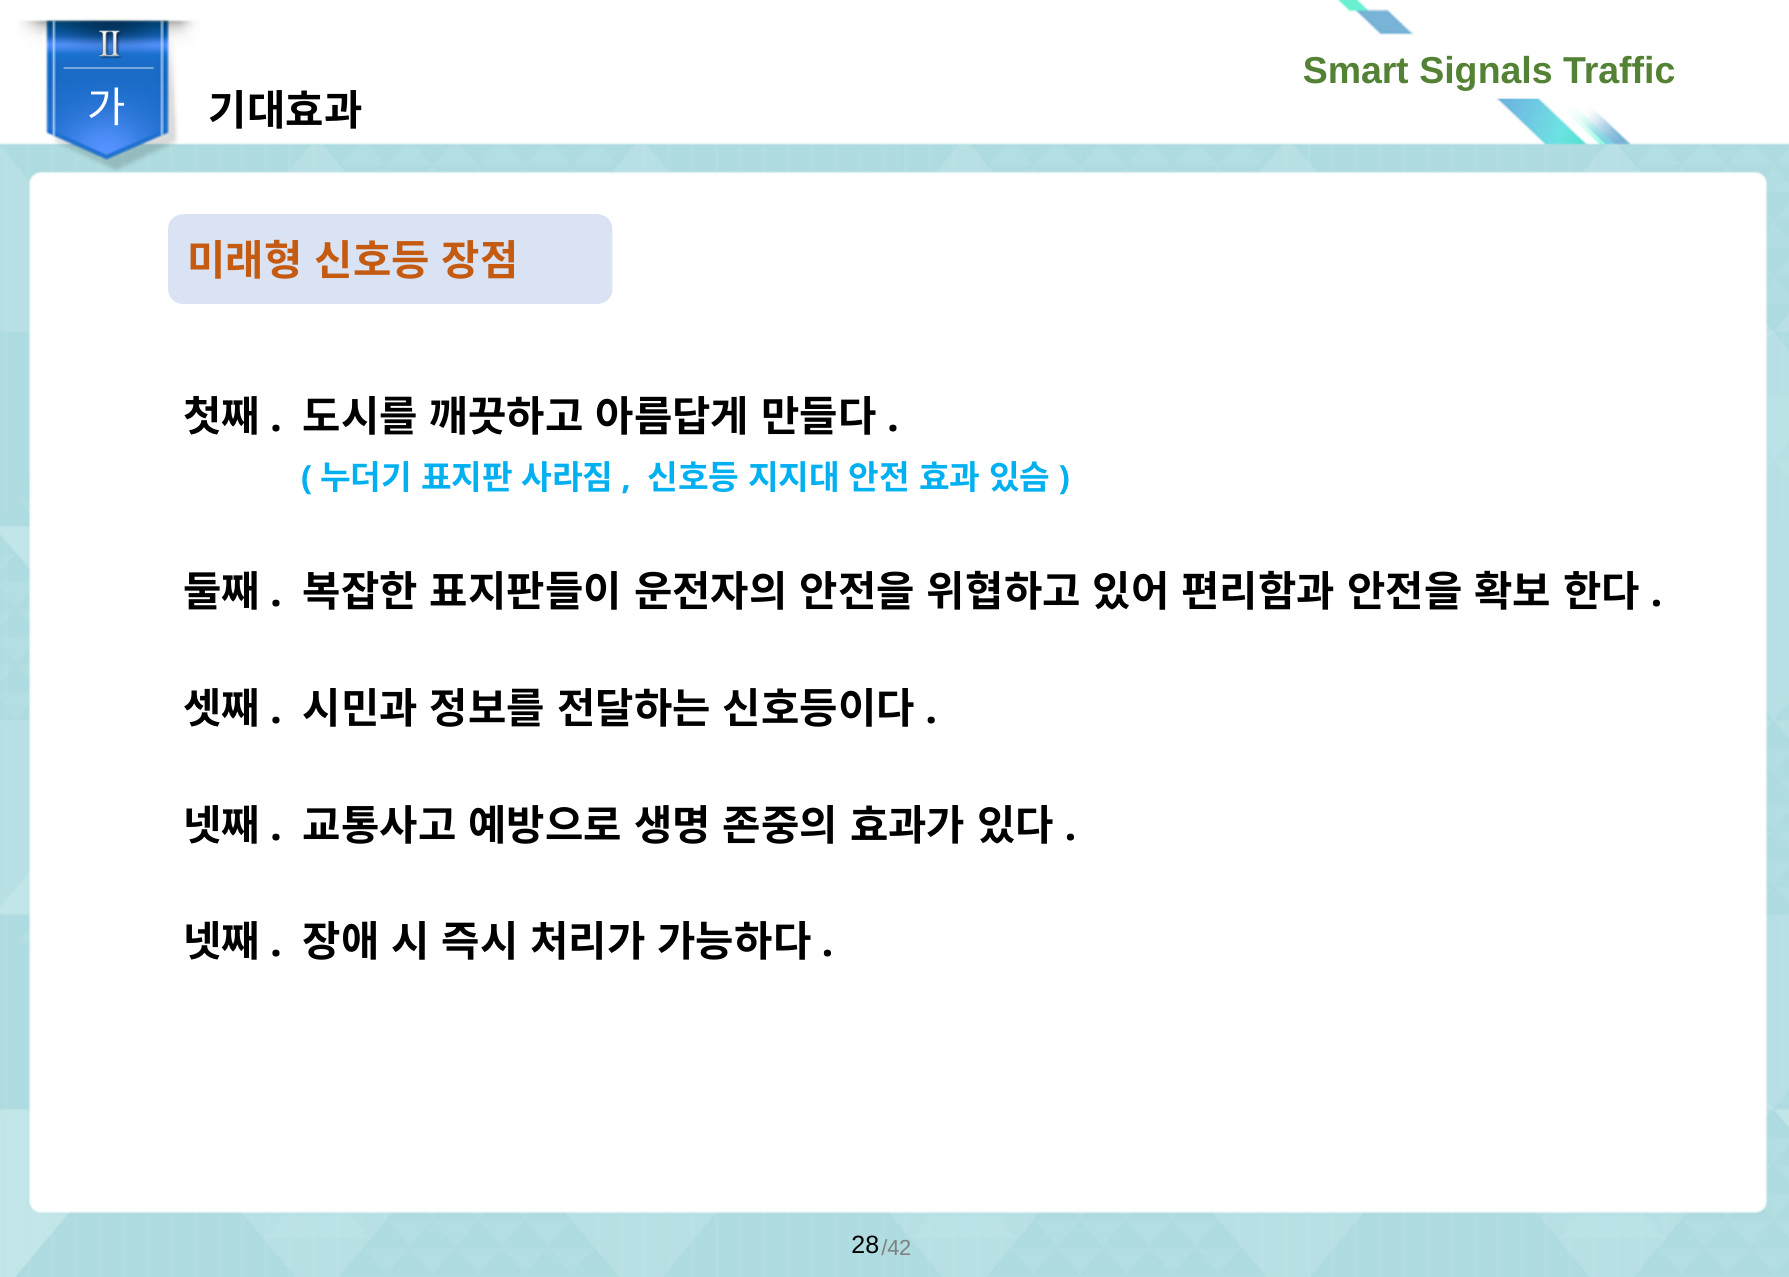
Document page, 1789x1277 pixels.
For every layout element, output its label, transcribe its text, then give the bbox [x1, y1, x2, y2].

text_box 미래형 신호등 장점 [167, 213, 614, 305]
text_box 기대효과 [168, 67, 1254, 143]
text_box 첫째. 도시를 깨끗하고 아름답게 만들다. (누더기 표지판 사라짐, 신호등 지지대 안전 효과 있슴) 둘째. 복잡한 표지판들이 운전자의 안전을 위협하고 있어 편리함과 안전을 확보 한다. 셋째. 시민과 정보를 전달하는 신호등이다. 넷째. 교통사고 예방으로 생명 존중의 효과가 있다. 넷째. 장애 시 즉시 처리가 가능하다. [168, 382, 1695, 1114]
text_box 가 [66, 80, 148, 131]
picture [0, 0, 1789, 1277]
